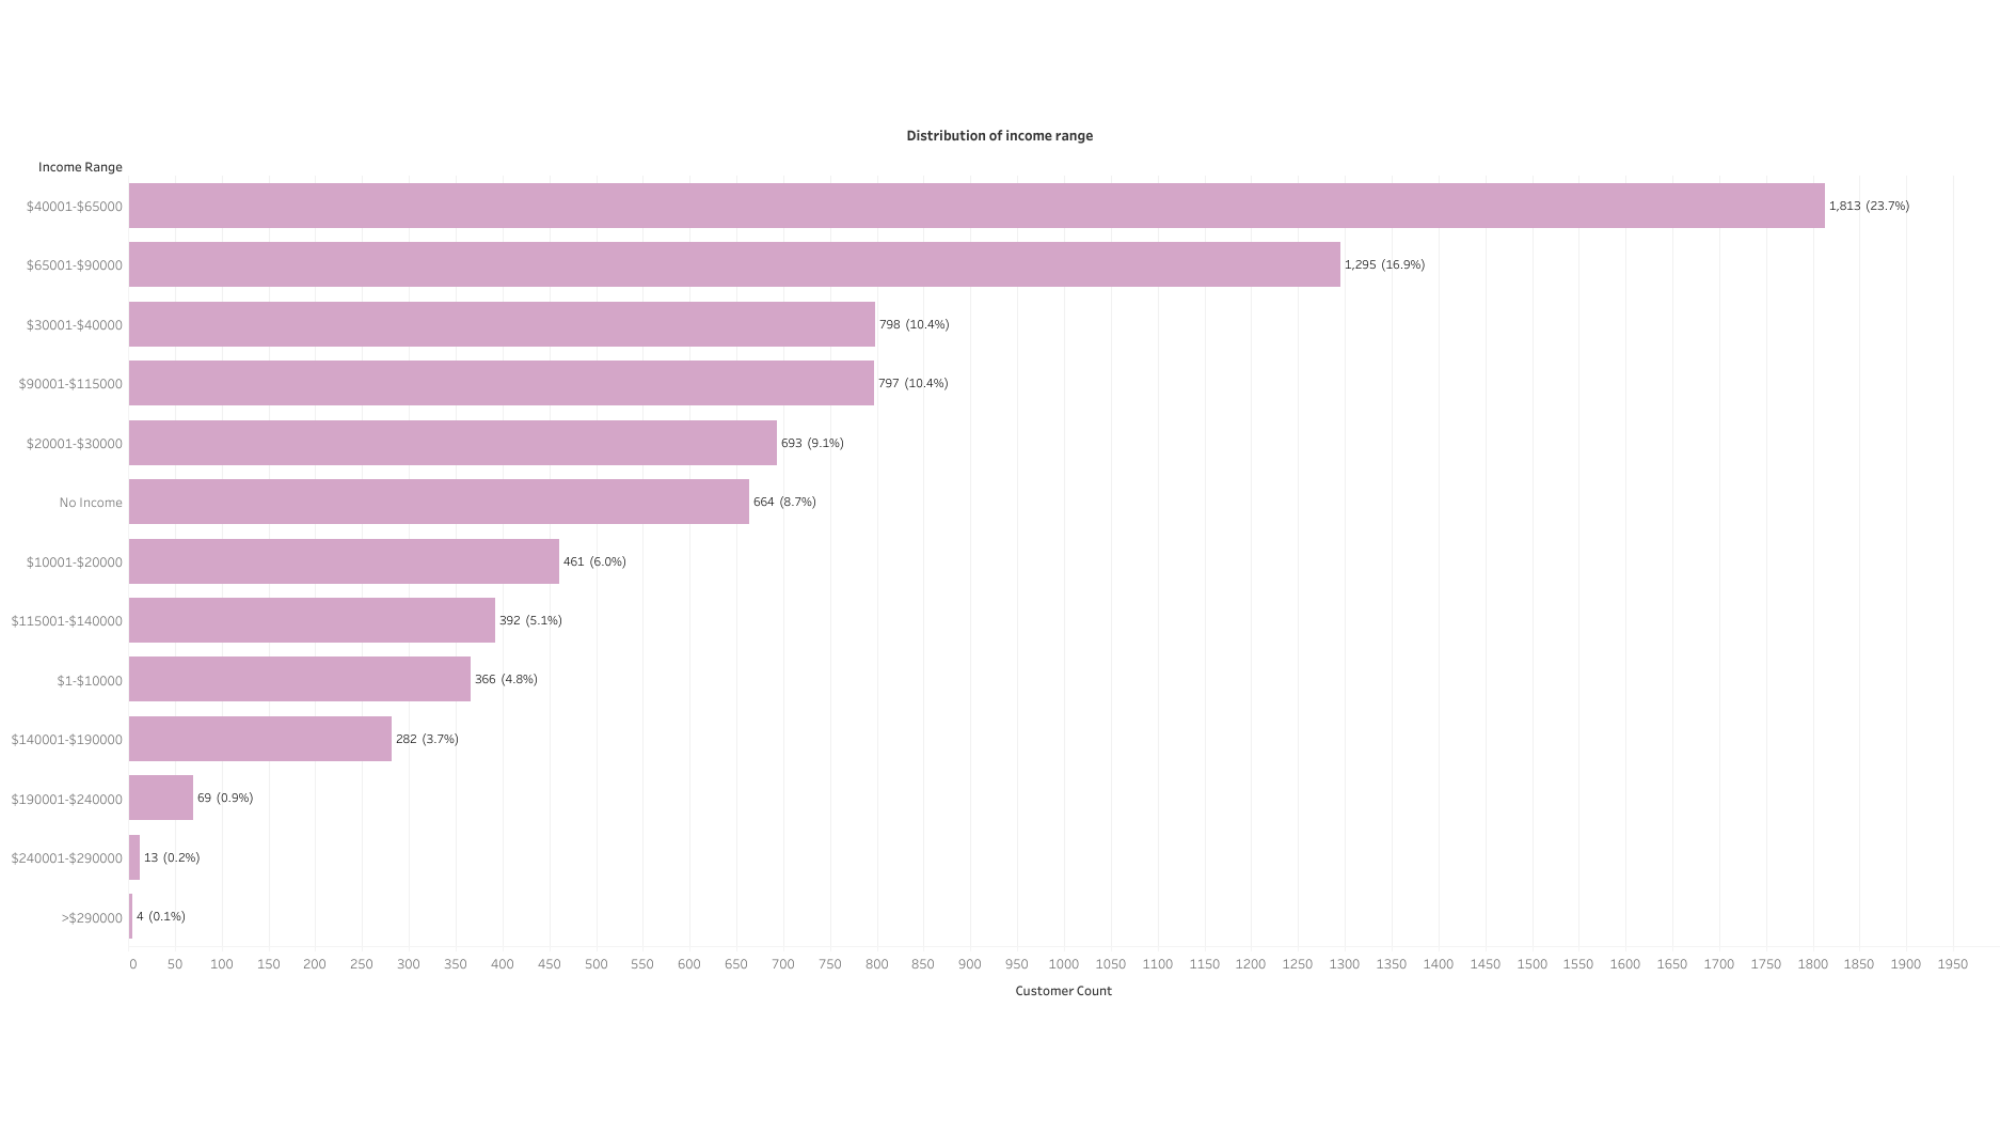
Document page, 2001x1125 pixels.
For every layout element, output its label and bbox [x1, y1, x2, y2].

picture [0, 118, 2000, 1007]
